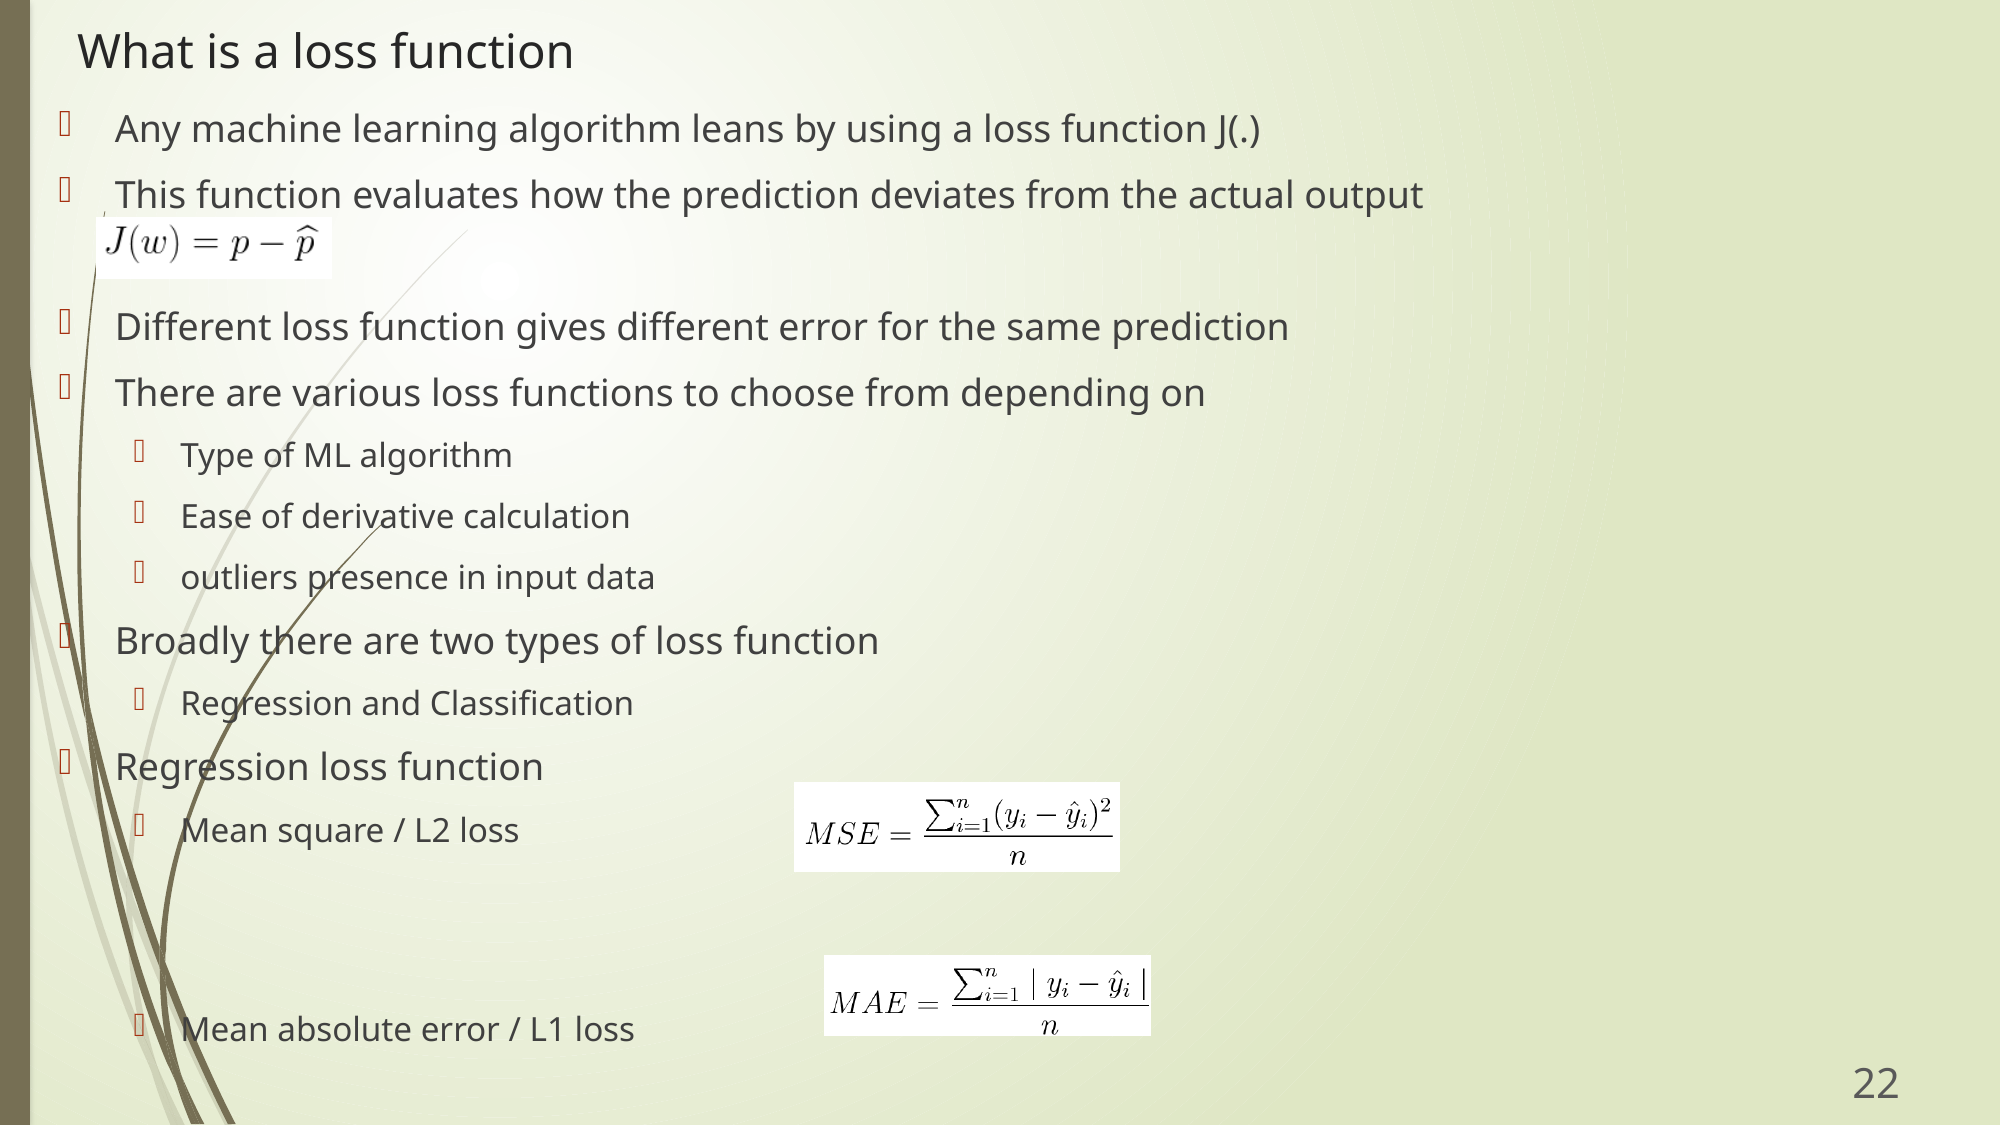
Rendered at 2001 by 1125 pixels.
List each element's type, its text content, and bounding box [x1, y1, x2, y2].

slide_number 22 [1812, 1071, 1916, 1101]
picture [824, 955, 1151, 1036]
picture [793, 782, 1121, 873]
title What is a loss function [62, 13, 1891, 86]
list Any machine learning algorithm leans by using a loss function J(.) This function evaluates how the prediction deviates from the actual output Different loss function gives different error for the same prediction There are various loss functions to choose from depending on Type of ML algorithm Ease of derivative calculation outliers presence in input data Broadly there are two types of loss function Regression and Classification Regression loss function Mean square / L2 loss Mean absolute error / L1 loss [43, 97, 1871, 1071]
picture [96, 217, 332, 279]
